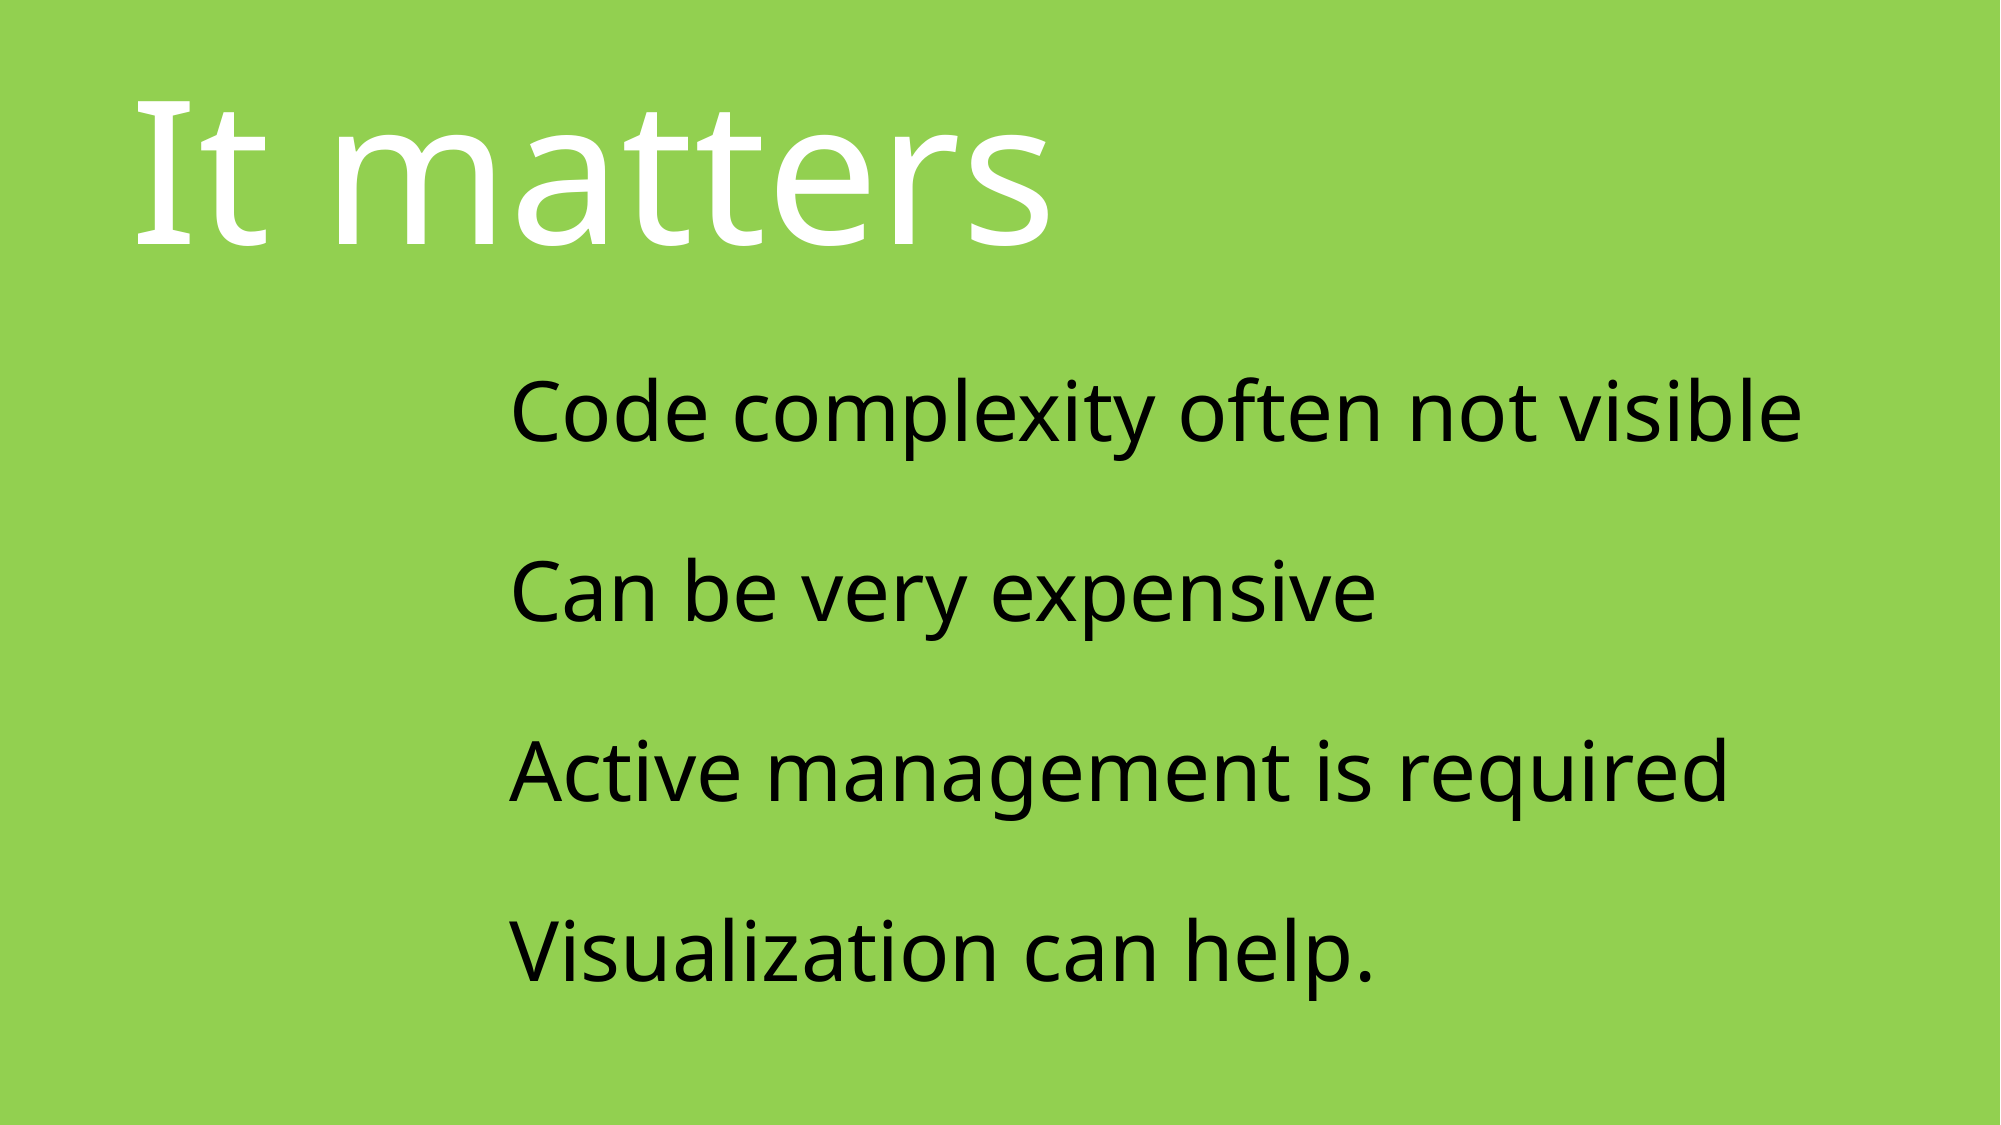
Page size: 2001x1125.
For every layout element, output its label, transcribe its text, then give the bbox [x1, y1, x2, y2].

title It matters [63, 71, 1889, 289]
text_box Code complexity often not visible Can be very expensive Active management is required Visualization can help. [494, 575, 1912, 794]
